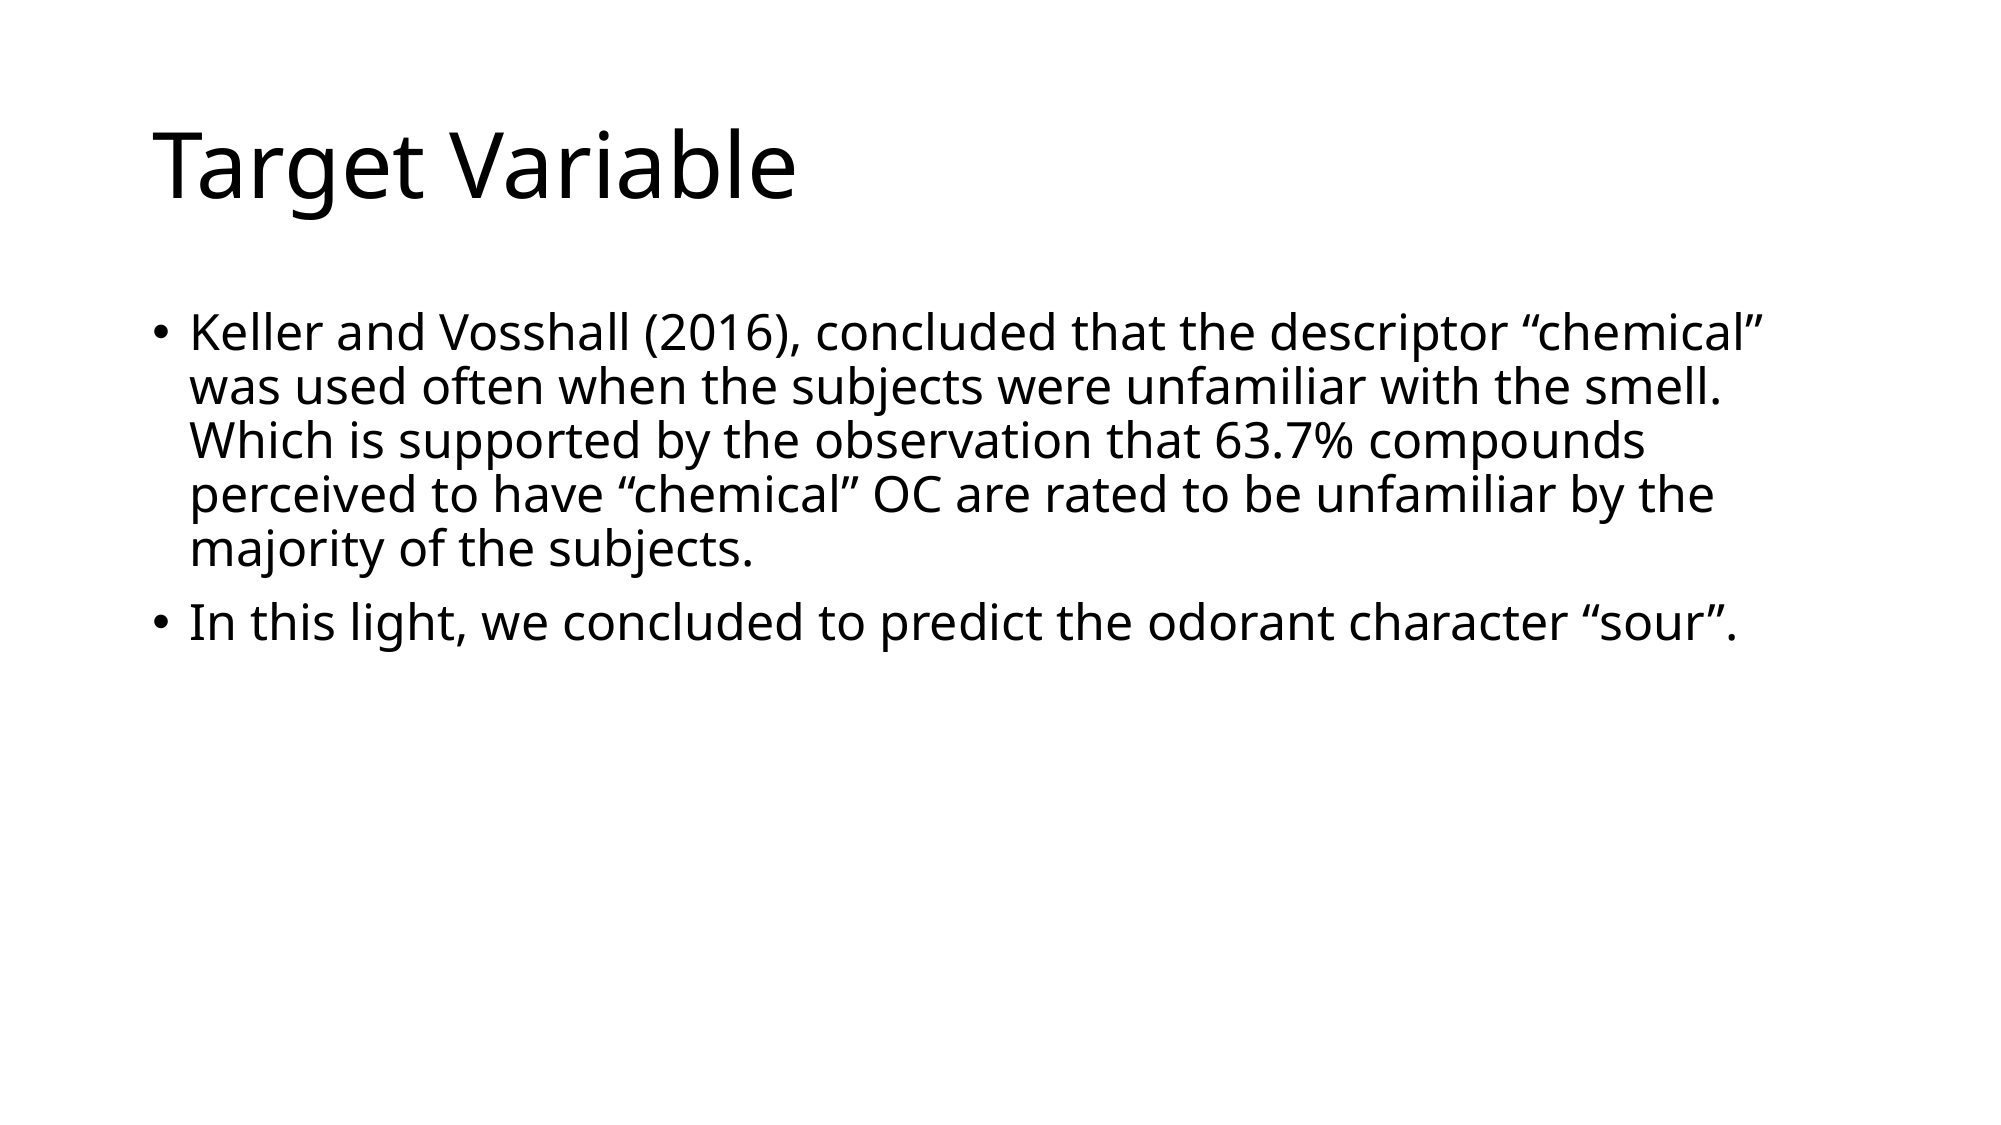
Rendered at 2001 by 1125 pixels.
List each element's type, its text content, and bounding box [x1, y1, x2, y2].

list Keller and Vosshall (2016), concluded that the descriptor “chemical” was used often when the subjects were unfamiliar with the smell. Which is supported by the observation that 63.7% compounds perceived to have “chemical” OC are rated to be unfamiliar by the majority of the subjects. In this light, we concluded to predict the odorant character “sour”. [137, 299, 1863, 1014]
title Target Variable [137, 59, 1863, 278]
